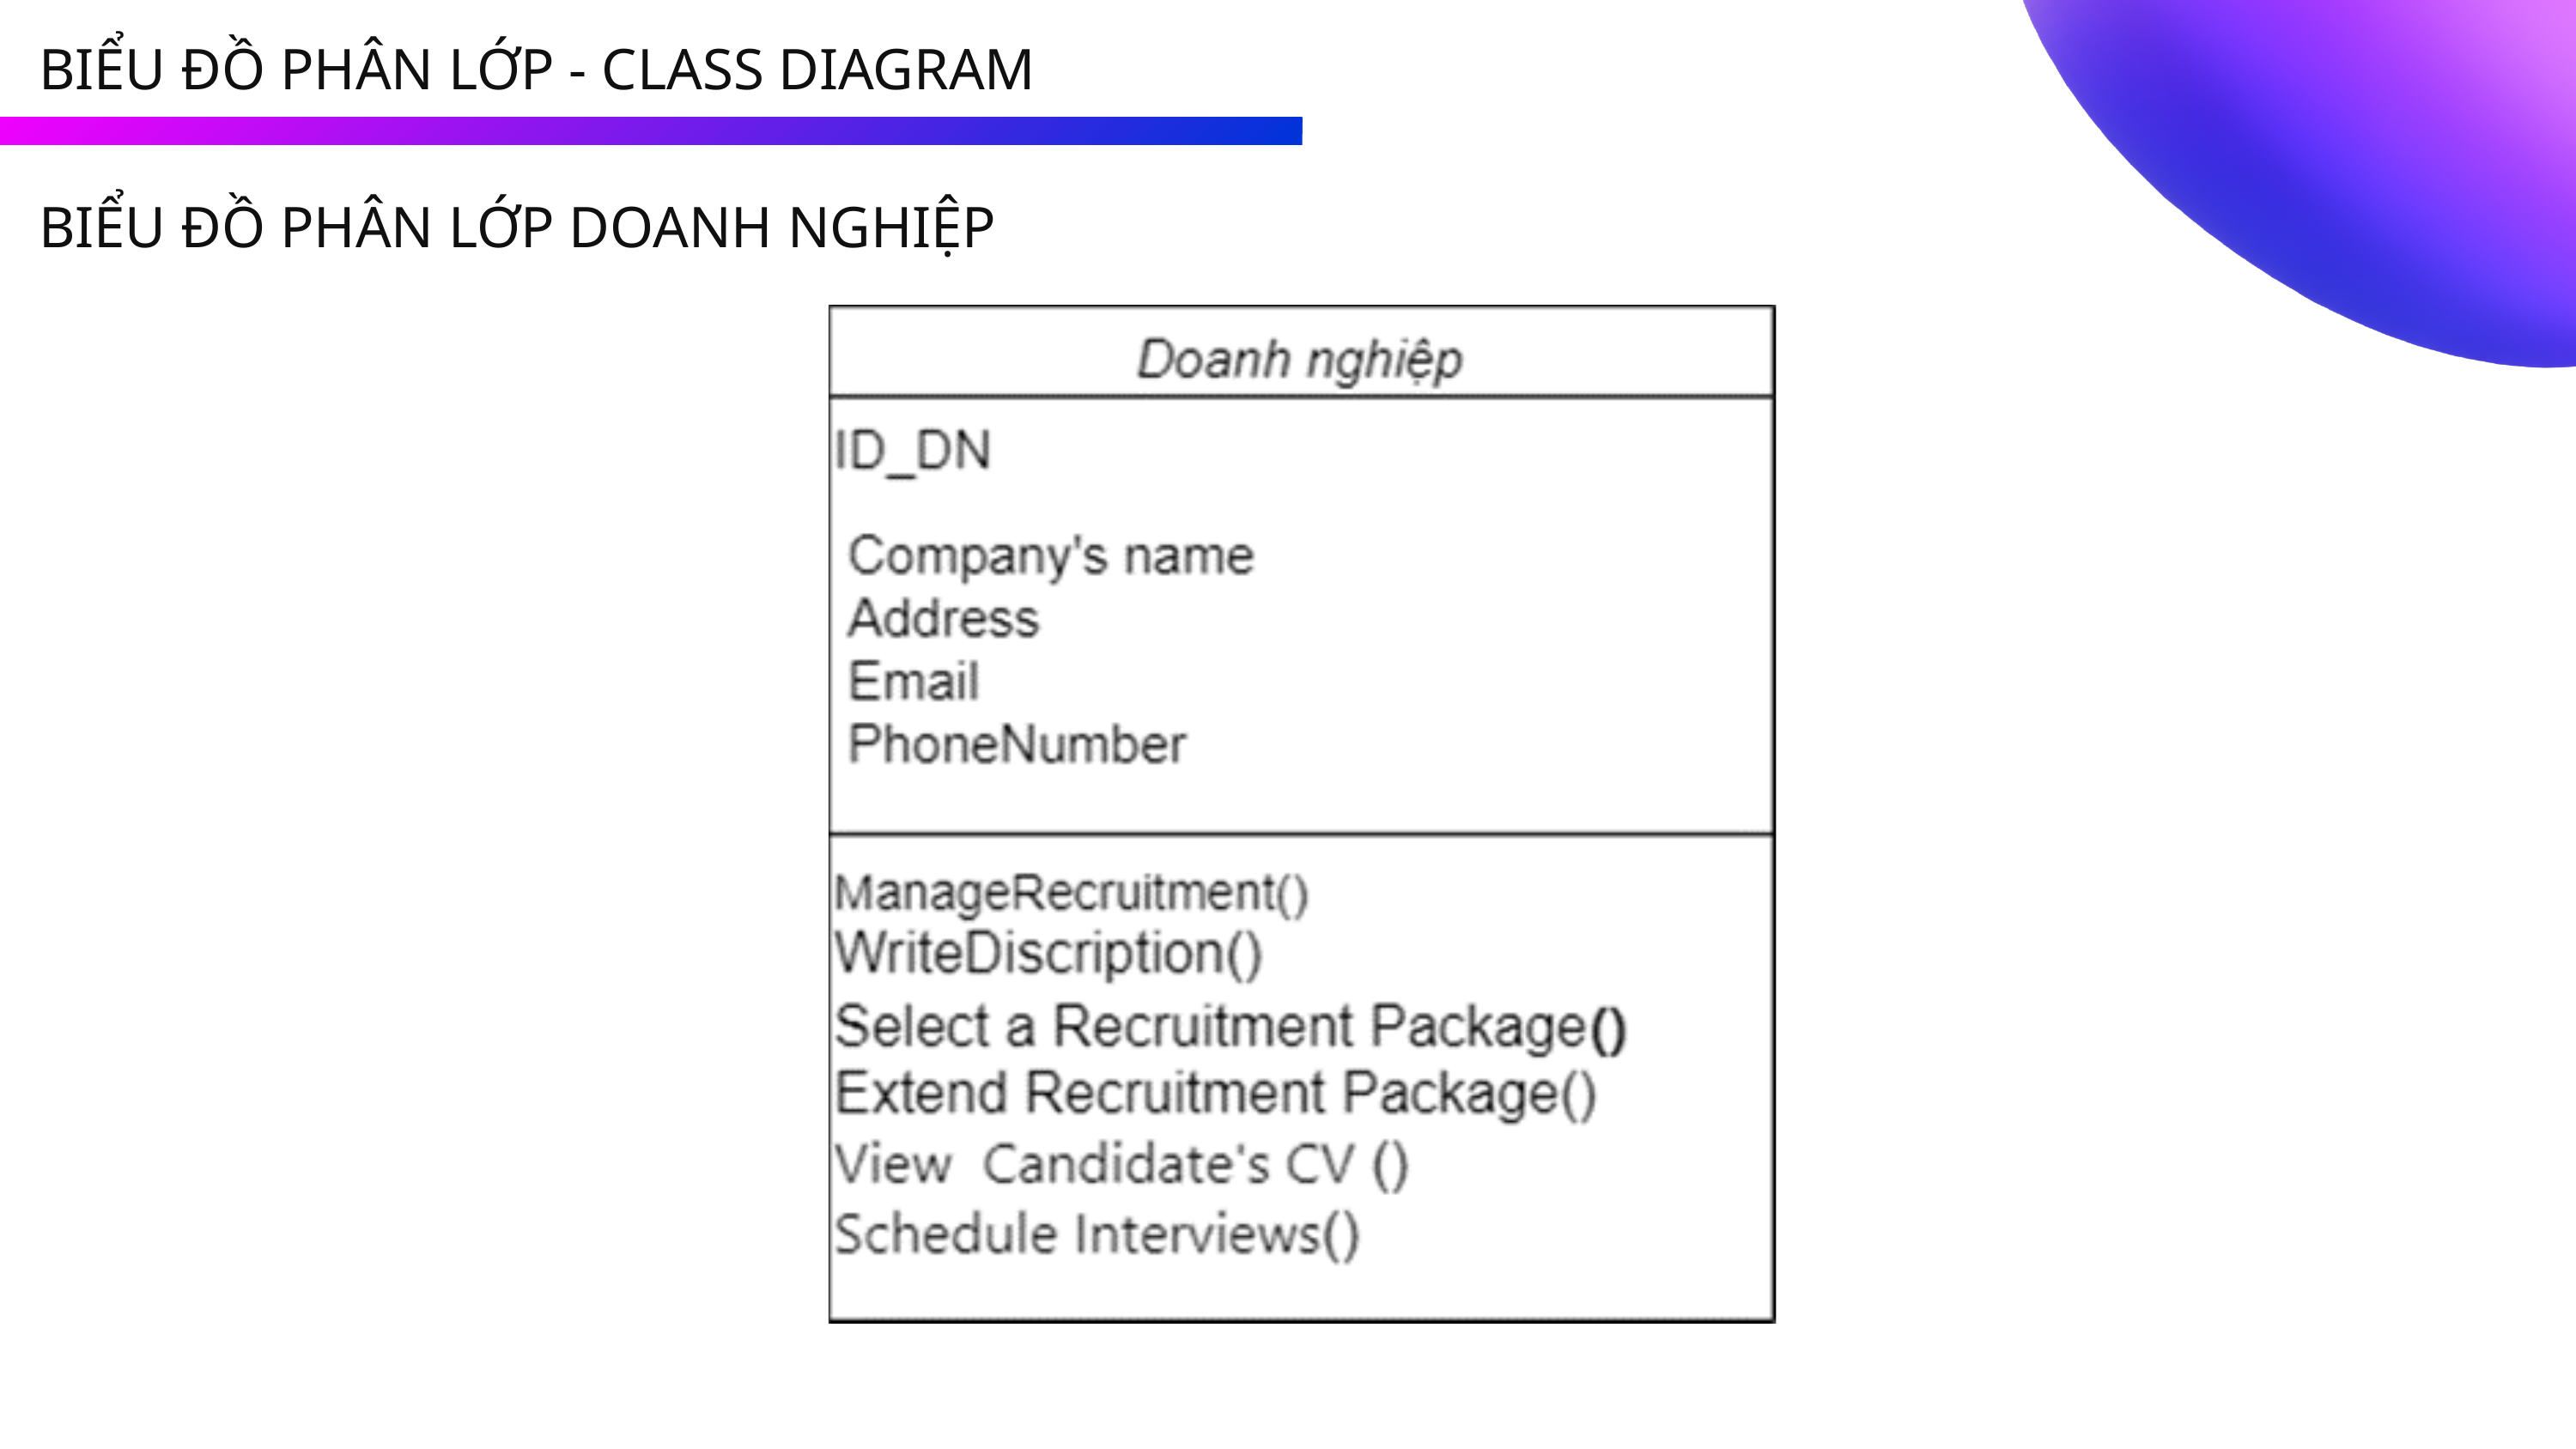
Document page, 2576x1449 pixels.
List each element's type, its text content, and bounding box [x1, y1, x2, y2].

text_box BIỂU ĐỒ PHÂN LỚP DOANH NGHIỆP [39, 191, 1373, 259]
text_box [828, 305, 1777, 1324]
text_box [0, 117, 1303, 145]
text_box BIỂU ĐỒ PHÂN LỚP - CLASS DIAGRAM [39, 33, 1373, 101]
text_box [2020, 0, 2576, 373]
